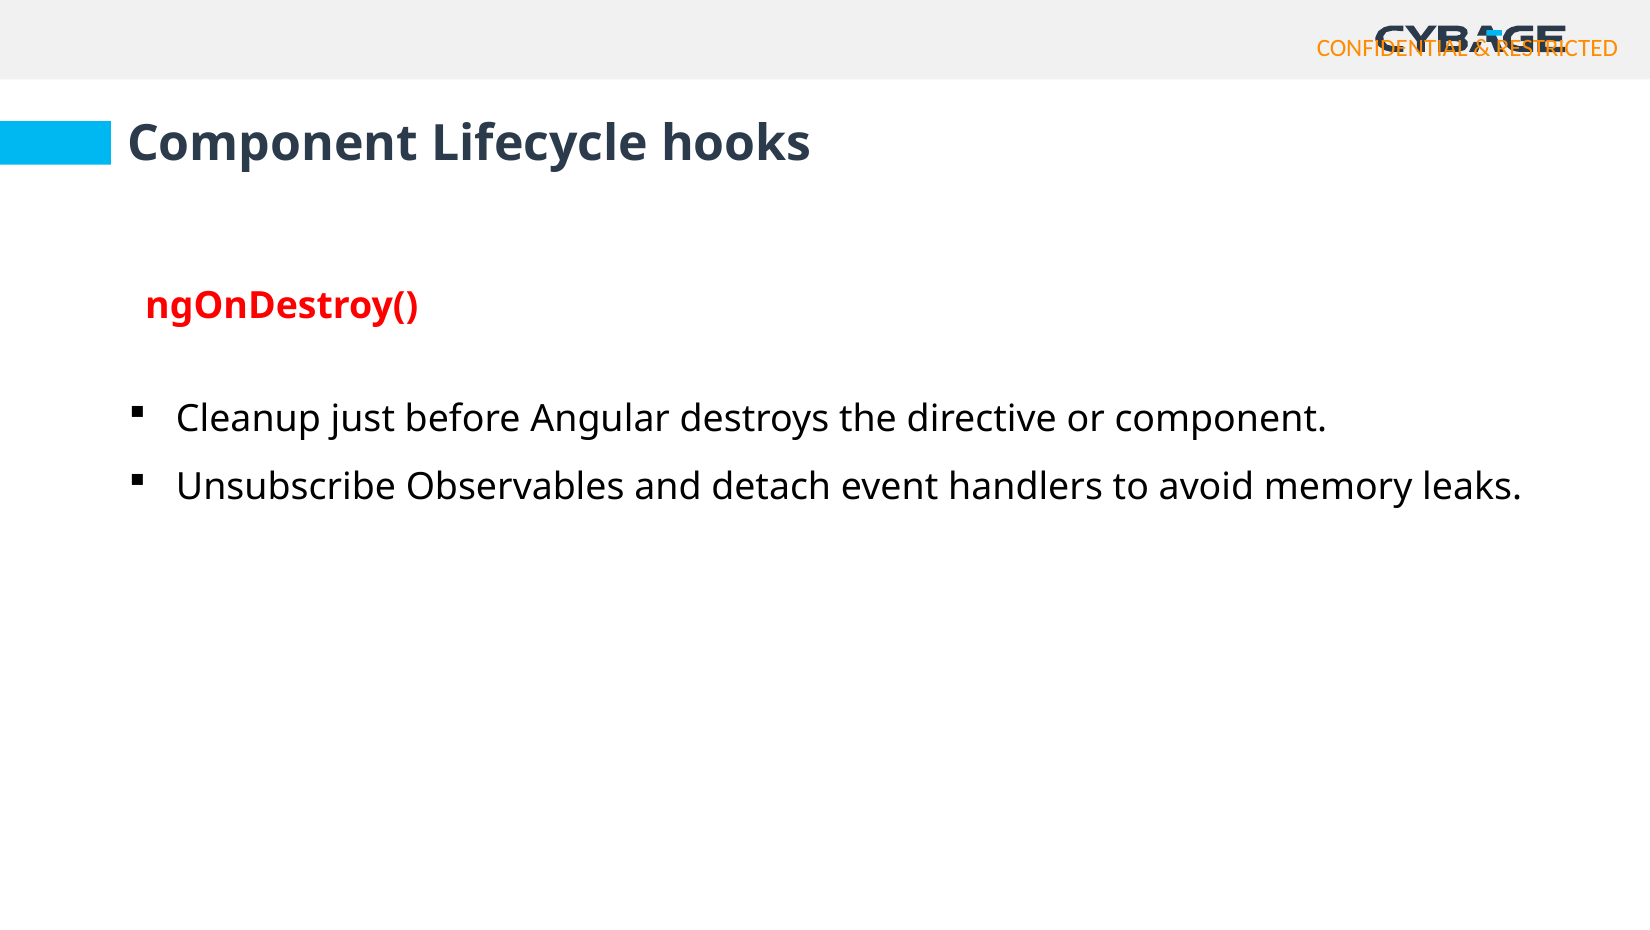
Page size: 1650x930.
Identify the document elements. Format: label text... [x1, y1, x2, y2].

text_box Cleanup just before Angular destroys the directive or component. Unsubscribe Observables and detach event handlers to avoid memory leaks. [114, 364, 1565, 515]
text_box [0, 119, 110, 167]
text_box Component Lifecycle hooks [110, 102, 950, 177]
text_box ngOnDestroy() [130, 270, 434, 334]
